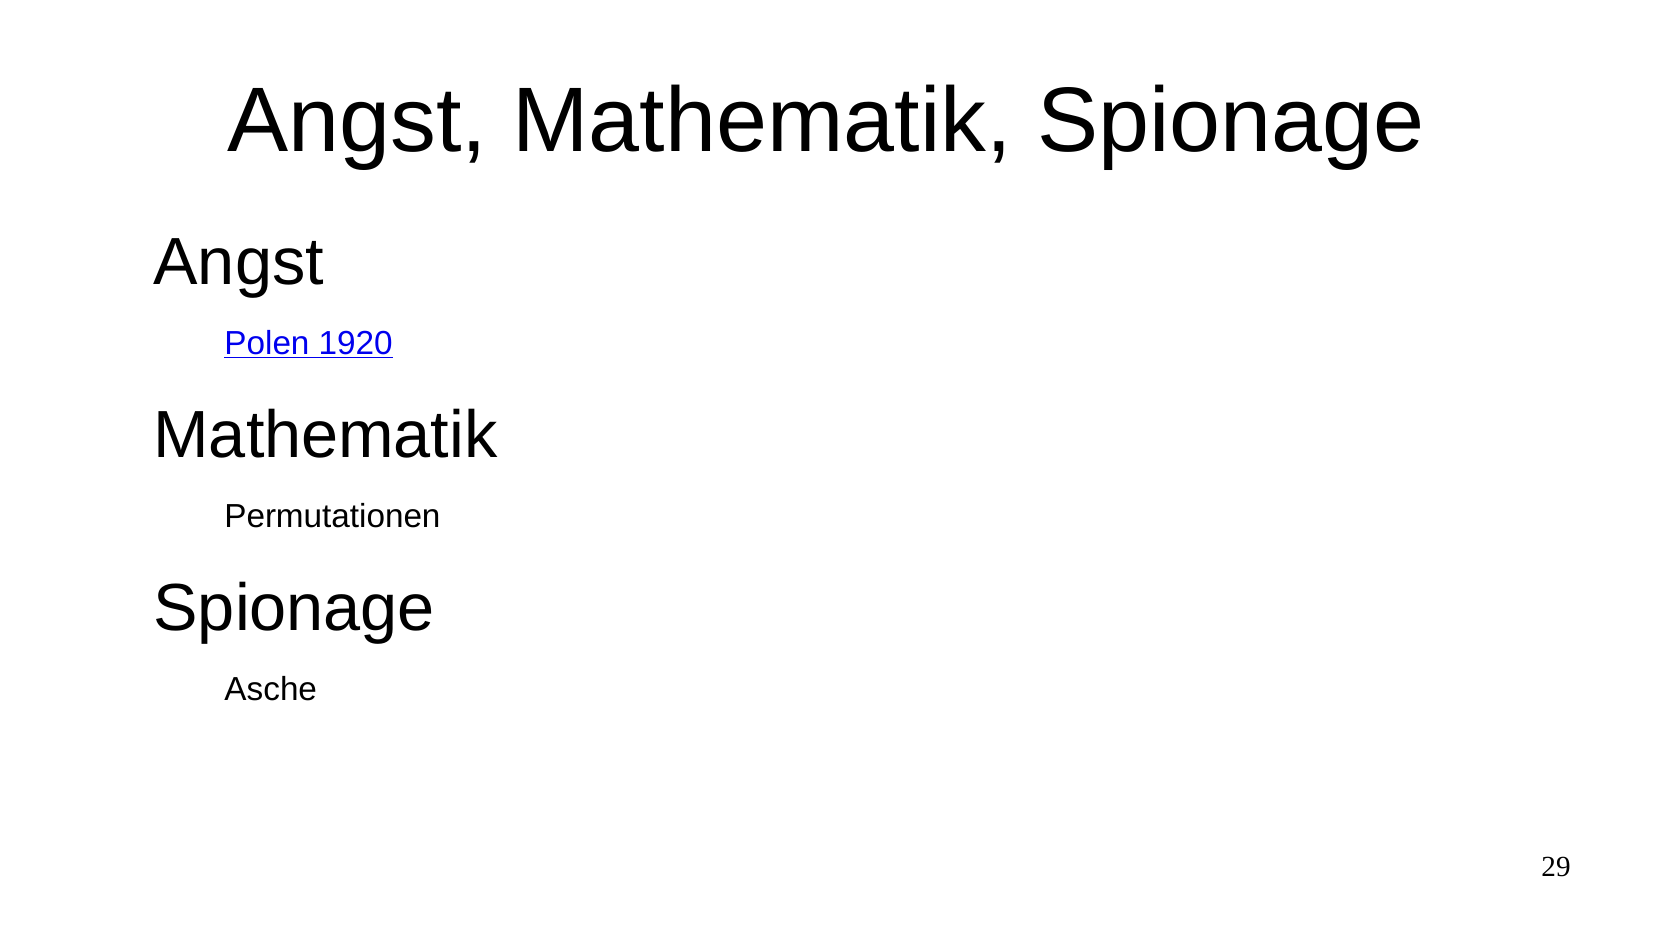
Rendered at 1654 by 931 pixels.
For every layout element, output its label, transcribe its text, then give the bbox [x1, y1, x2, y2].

slide_number 29 [1185, 847, 1571, 912]
title Angst, Mathematik, Spionage [82, 37, 1571, 193]
list Angst Polen 1920 Mathematik Permutationen Spionage Asche [82, 217, 1571, 757]
